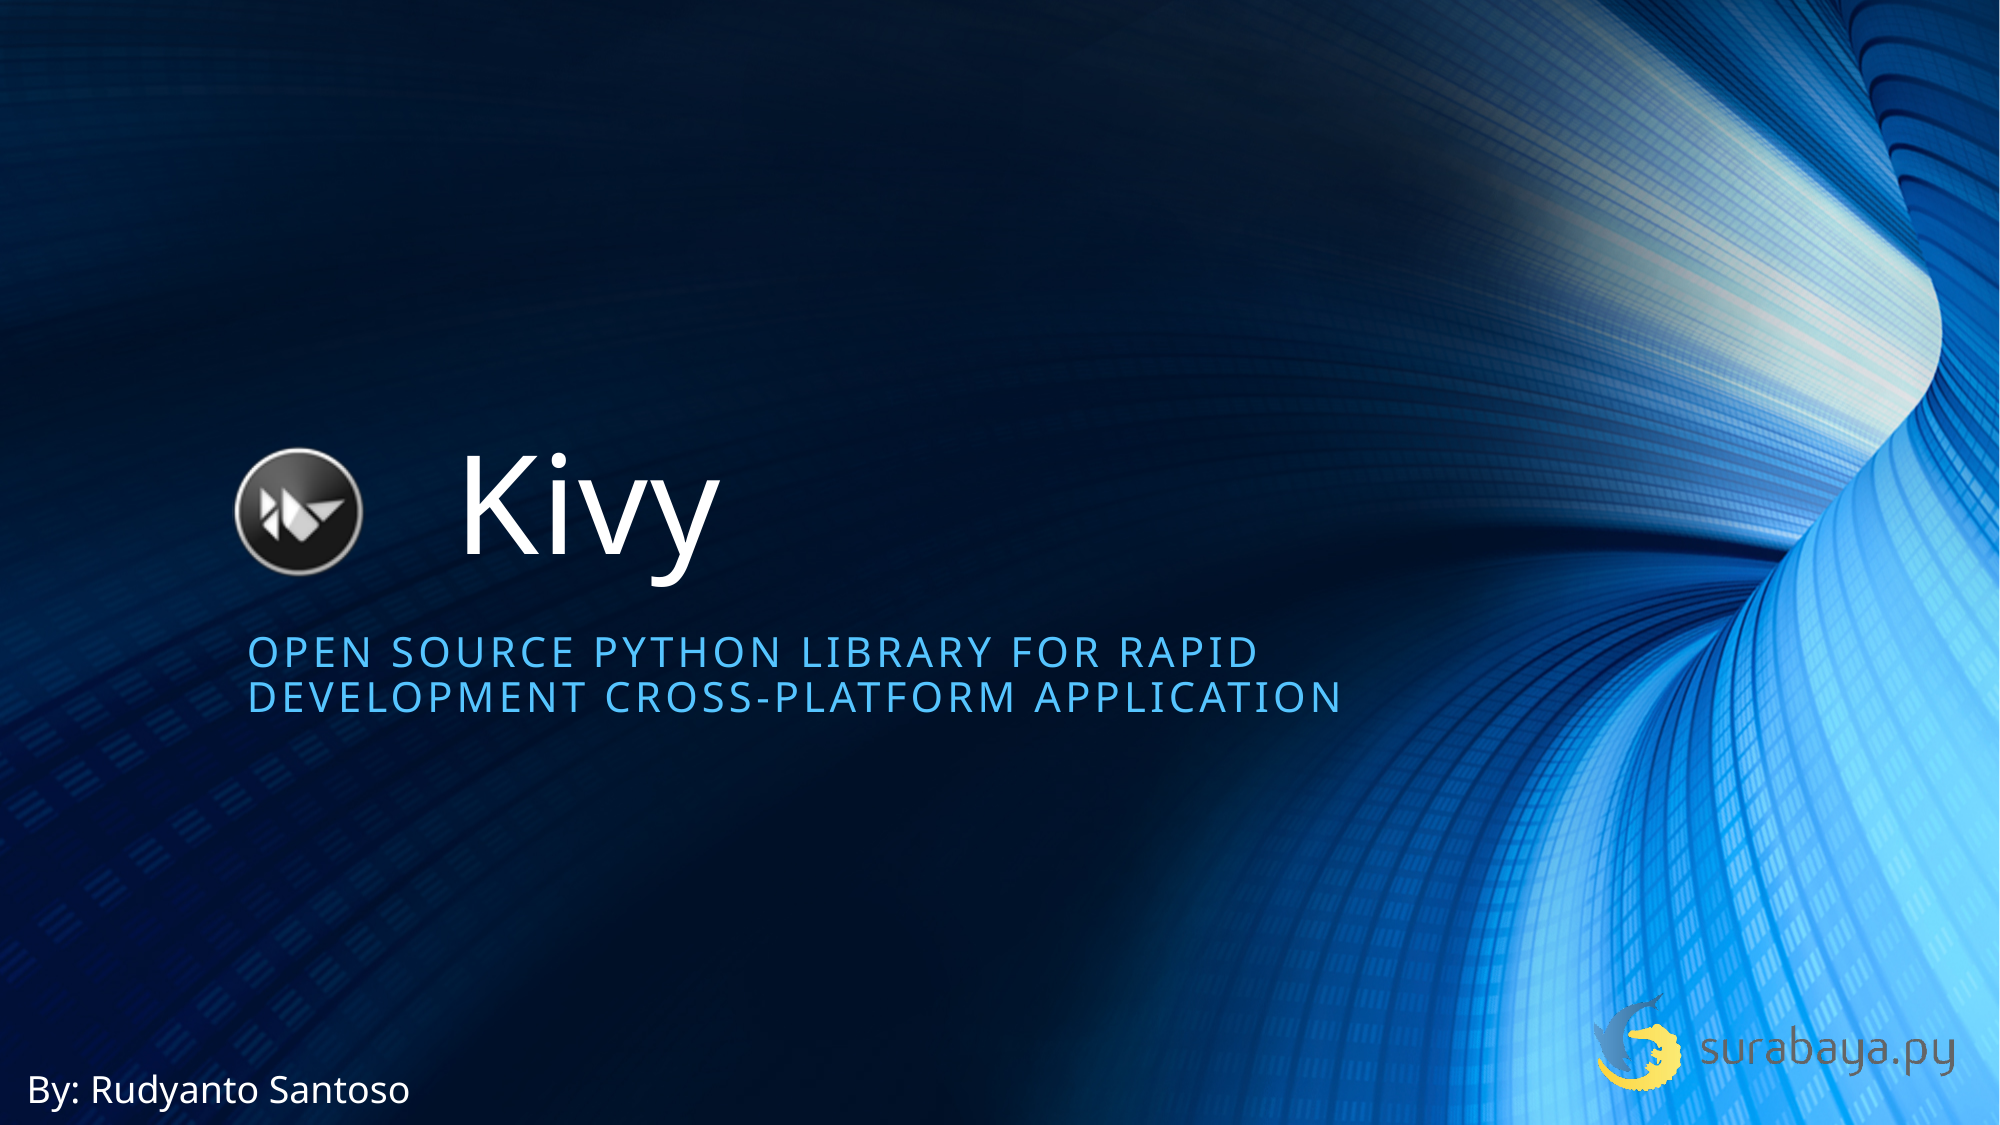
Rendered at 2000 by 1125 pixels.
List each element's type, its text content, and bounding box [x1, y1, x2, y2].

text_box By: Rudyanto Santoso [11, 1058, 426, 1119]
title Kivy [174, 299, 1525, 589]
subtitle Open source python library for rapid development cross-platform application [231, 624, 1582, 825]
picture [0, 0, 2000, 1125]
